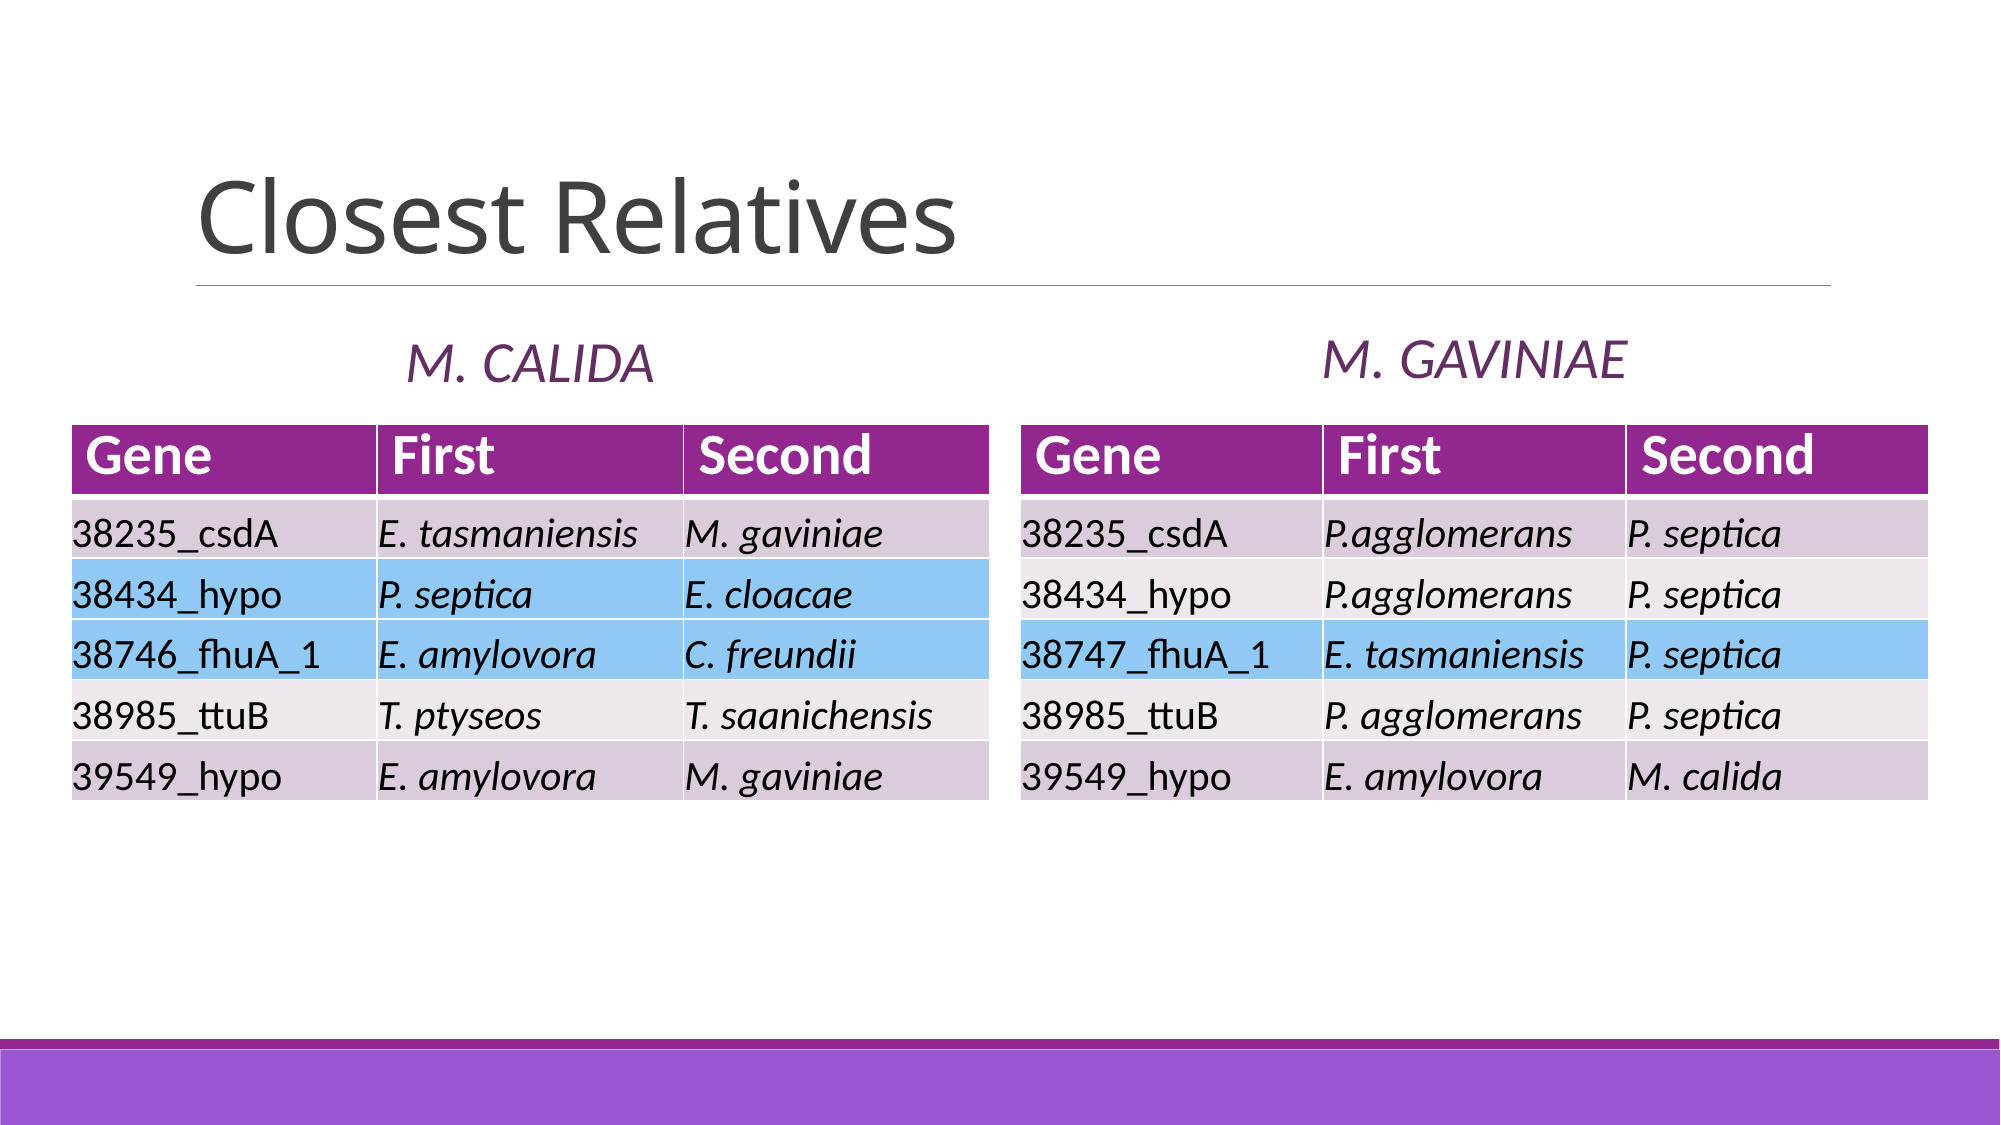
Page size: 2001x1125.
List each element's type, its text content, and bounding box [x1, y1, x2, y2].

table_cell P. septica [1627, 559, 1928, 618]
table_cell P. septica [1627, 500, 1928, 557]
table_cell 38434_hypo [72, 559, 376, 618]
title Closest Relatives [180, 43, 1830, 282]
table_cell 38746_fhuA_1 [72, 620, 376, 679]
table_cell M. calida [1627, 741, 1928, 800]
table_cell E. amylovora [1324, 741, 1625, 800]
table_cell 38235_csdA [72, 500, 376, 557]
table_cell E. tasmaniensis [1324, 620, 1625, 679]
table_cell M. gaviniae [684, 500, 989, 557]
table_cell E. amylovora [378, 620, 683, 679]
table_header First [1324, 425, 1625, 494]
table_header Second [684, 425, 989, 494]
list M. calida [70, 302, 991, 423]
table_cell P.agglomerans [1324, 559, 1625, 618]
table_cell M. gaviniae [684, 741, 989, 800]
table_cell T. saanichensis [684, 680, 989, 739]
table_cell C. freundii [684, 620, 989, 679]
table_cell 38985_ttuB [72, 680, 376, 739]
table_cell E. tasmaniensis [378, 500, 683, 557]
table_cell E. amylovora [378, 741, 683, 800]
table_cell 39549_hypo [72, 741, 376, 800]
table_cell P. agglomerans [1324, 680, 1625, 739]
list M. gaviniae [1019, 302, 1930, 423]
table_cell 38434_hypo [1021, 559, 1322, 618]
table_header Gene [1021, 425, 1322, 494]
table_cell T. ptyseos [378, 680, 683, 739]
table_cell 38985_ttuB [1021, 680, 1322, 739]
table_cell P. septica [1627, 620, 1928, 679]
table_cell P. septica [378, 559, 683, 618]
table_cell 39549_hypo [1021, 741, 1322, 800]
table_header Gene [72, 425, 376, 494]
table_header Second [1627, 425, 1928, 494]
table_cell P.agglomerans [1324, 500, 1625, 557]
table_cell 38747_fhuA_1 [1021, 620, 1322, 679]
table_cell E. cloacae [684, 559, 989, 618]
table_cell P. septica [1627, 680, 1928, 739]
table_header First [378, 425, 683, 494]
table_cell 38235_csdA [1021, 500, 1322, 557]
